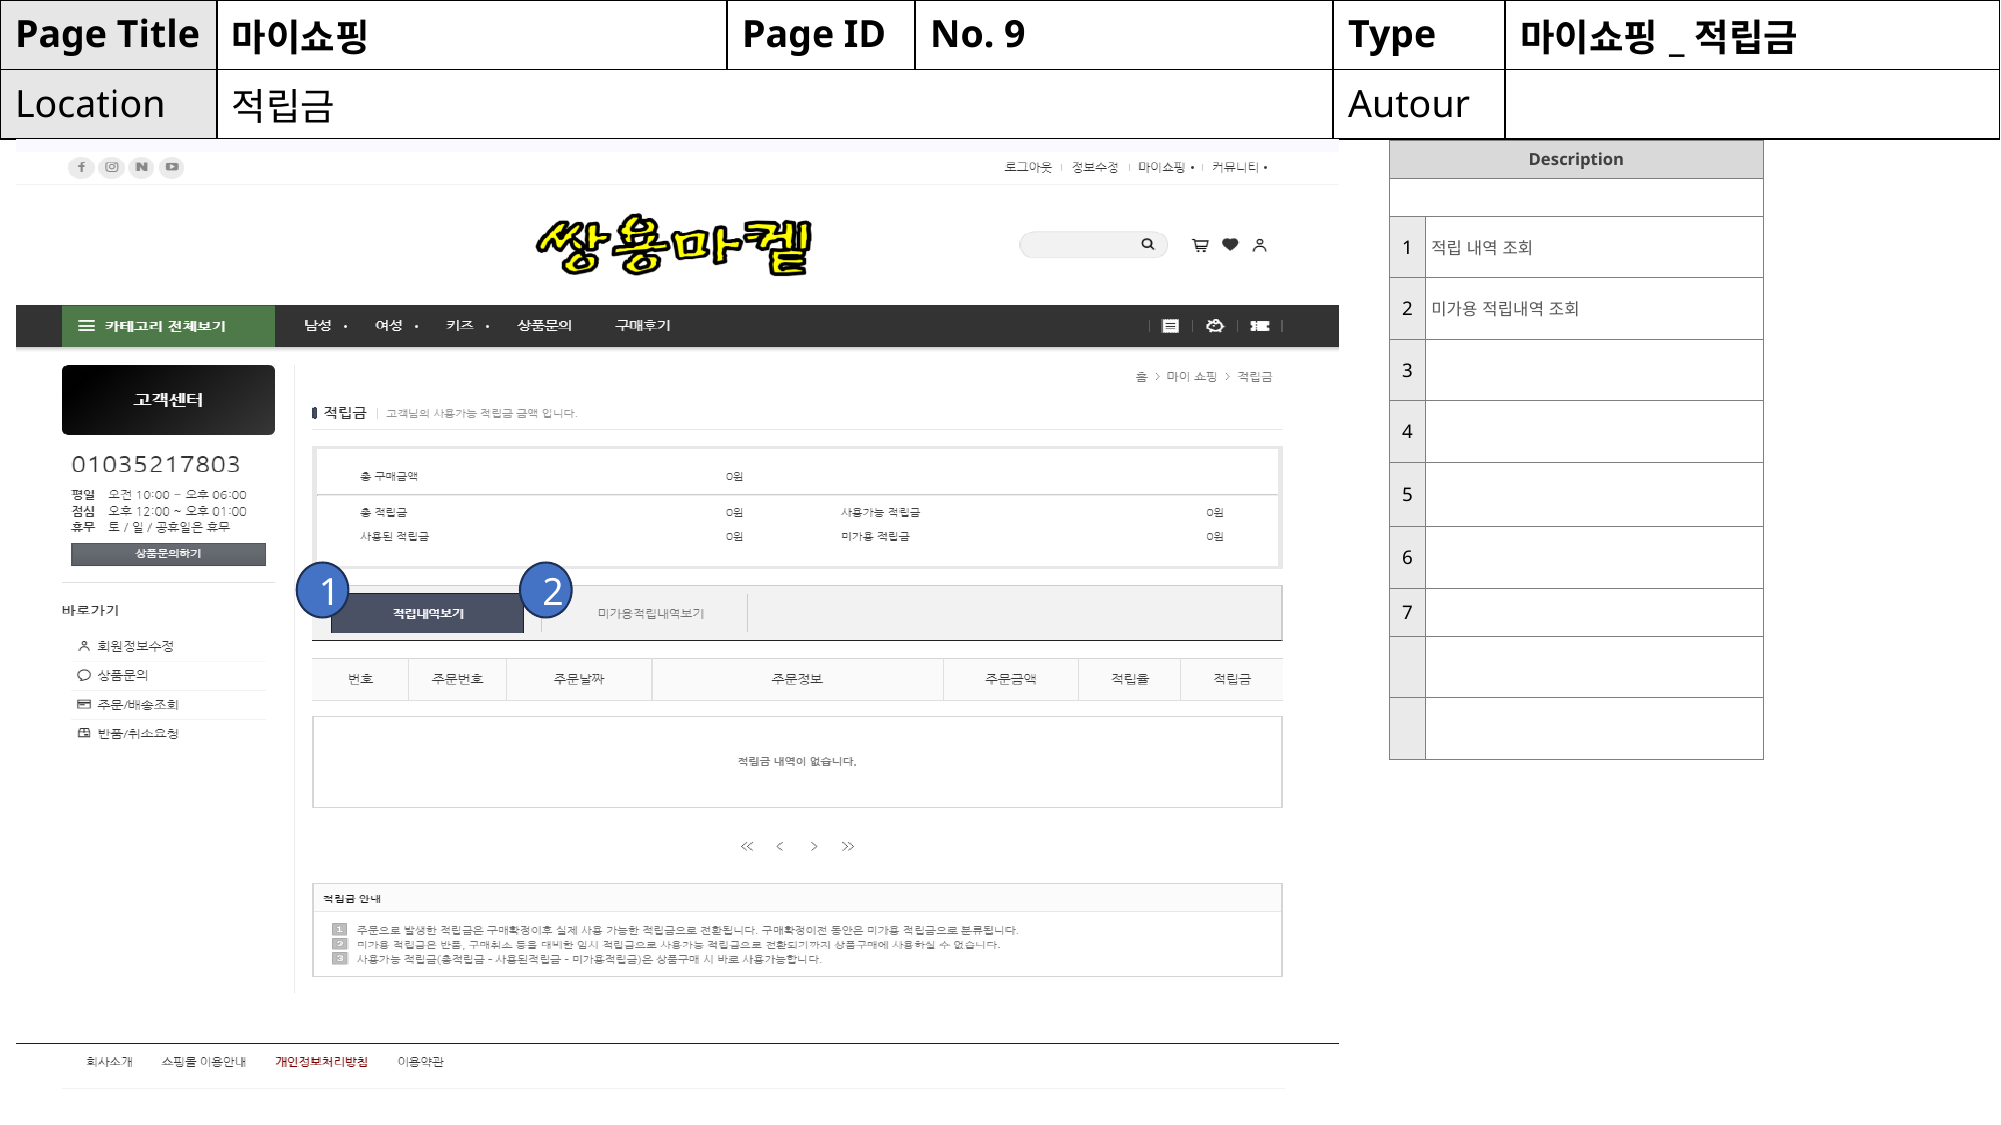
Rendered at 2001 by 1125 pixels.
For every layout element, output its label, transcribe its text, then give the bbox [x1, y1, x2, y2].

table_cell 적립 내역 조회 [1426, 217, 1763, 277]
table_cell 미가용 적립내역 조회 [1426, 278, 1763, 339]
table_header 마이쇼핑_적립금 [1506, 1, 1999, 69]
table_cell Location [1, 70, 216, 138]
table_cell [1426, 589, 1763, 636]
table_cell [1390, 637, 1425, 697]
table_cell 7 [1390, 589, 1425, 636]
table_header Description [1390, 141, 1763, 178]
table_cell 1 [1390, 217, 1425, 277]
table_cell [1426, 340, 1763, 400]
table_cell [1390, 698, 1425, 759]
table_cell [1426, 698, 1763, 759]
table_header No. 9 [916, 1, 1332, 69]
table_cell [1426, 637, 1763, 697]
table_cell Autour [1334, 70, 1504, 138]
table_cell [1426, 463, 1763, 526]
table_cell [1506, 70, 1999, 138]
table_cell 3 [1390, 340, 1425, 400]
table_header Type [1334, 1, 1504, 69]
table_cell [1390, 179, 1763, 216]
table_header Page ID [728, 1, 914, 69]
table_cell [1426, 401, 1763, 462]
table_cell 적립금 [218, 70, 1332, 138]
table_cell [1426, 527, 1763, 588]
picture [16, 139, 1339, 1112]
table_cell 6 [1390, 527, 1425, 588]
table_header Page Title [1, 1, 216, 69]
table_header 마이쇼핑 [218, 1, 726, 69]
table_cell 4 [1390, 401, 1425, 462]
table_cell 5 [1390, 463, 1425, 526]
table_cell 2 [1390, 278, 1425, 339]
